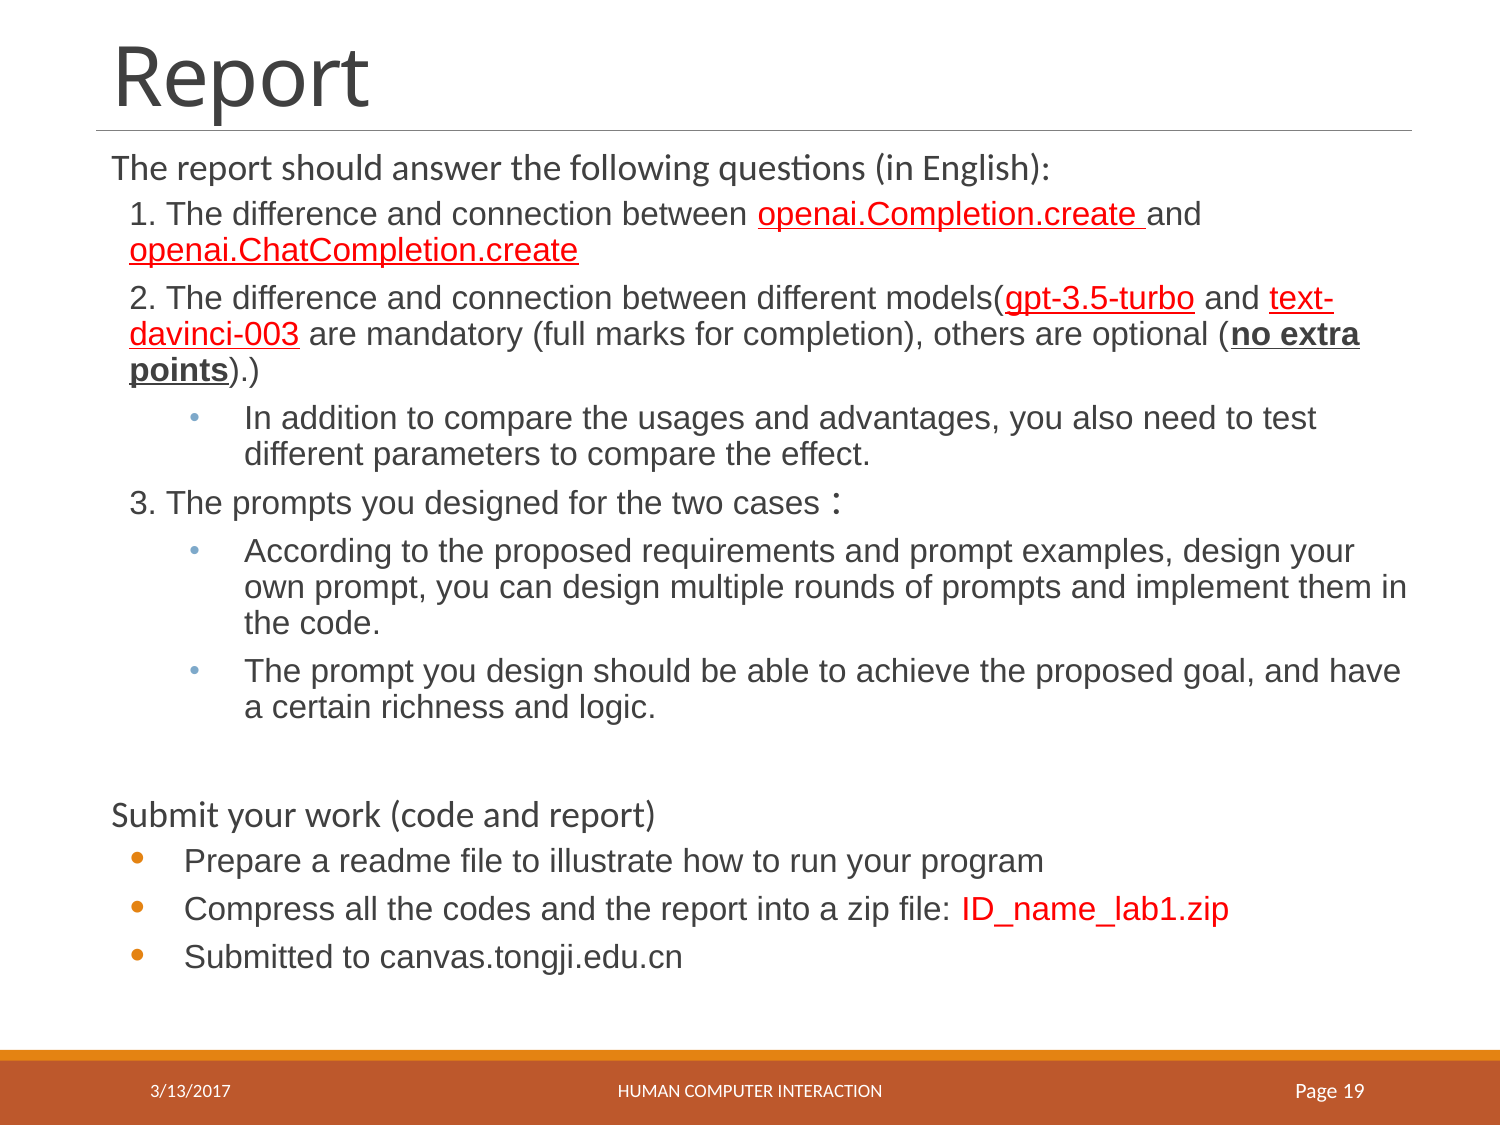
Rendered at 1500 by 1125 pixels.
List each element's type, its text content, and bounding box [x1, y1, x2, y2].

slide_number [135, 1059, 440, 1120]
slide_number Page 19 [1218, 1059, 1380, 1120]
list The report should answer the following questions (in English): 1. The difference and connection between openai.Completion.create and openai.ChatCompletion.create 2. The difference and connection between different models(gpt-3.5-turbo and text-davinci-003 are mandatory (full marks for completion), others are optional (no extra points).) In addition to compare the usages and advantages, you also need to test different parameters to compare the effect. 3. The prompts you designed for the two cases： According to the proposed requirements and prompt examples, design your own prompt, you can design multiple rounds of prompts and implement them in the code. The prompt you design should be able to achieve the proposed goal, and have a certain richness and logic. Submit your work (code and report) Prepare a readme file to illustrate how to run your program Compress all the codes and the report into a zip file: ID_name_lab1.zip Submitted to canvas.tongji.edu.cn [96, 140, 1413, 1125]
footer HUMAN COMPUTER INTERACTION [453, 1059, 1047, 1120]
title Report [96, 19, 1413, 131]
